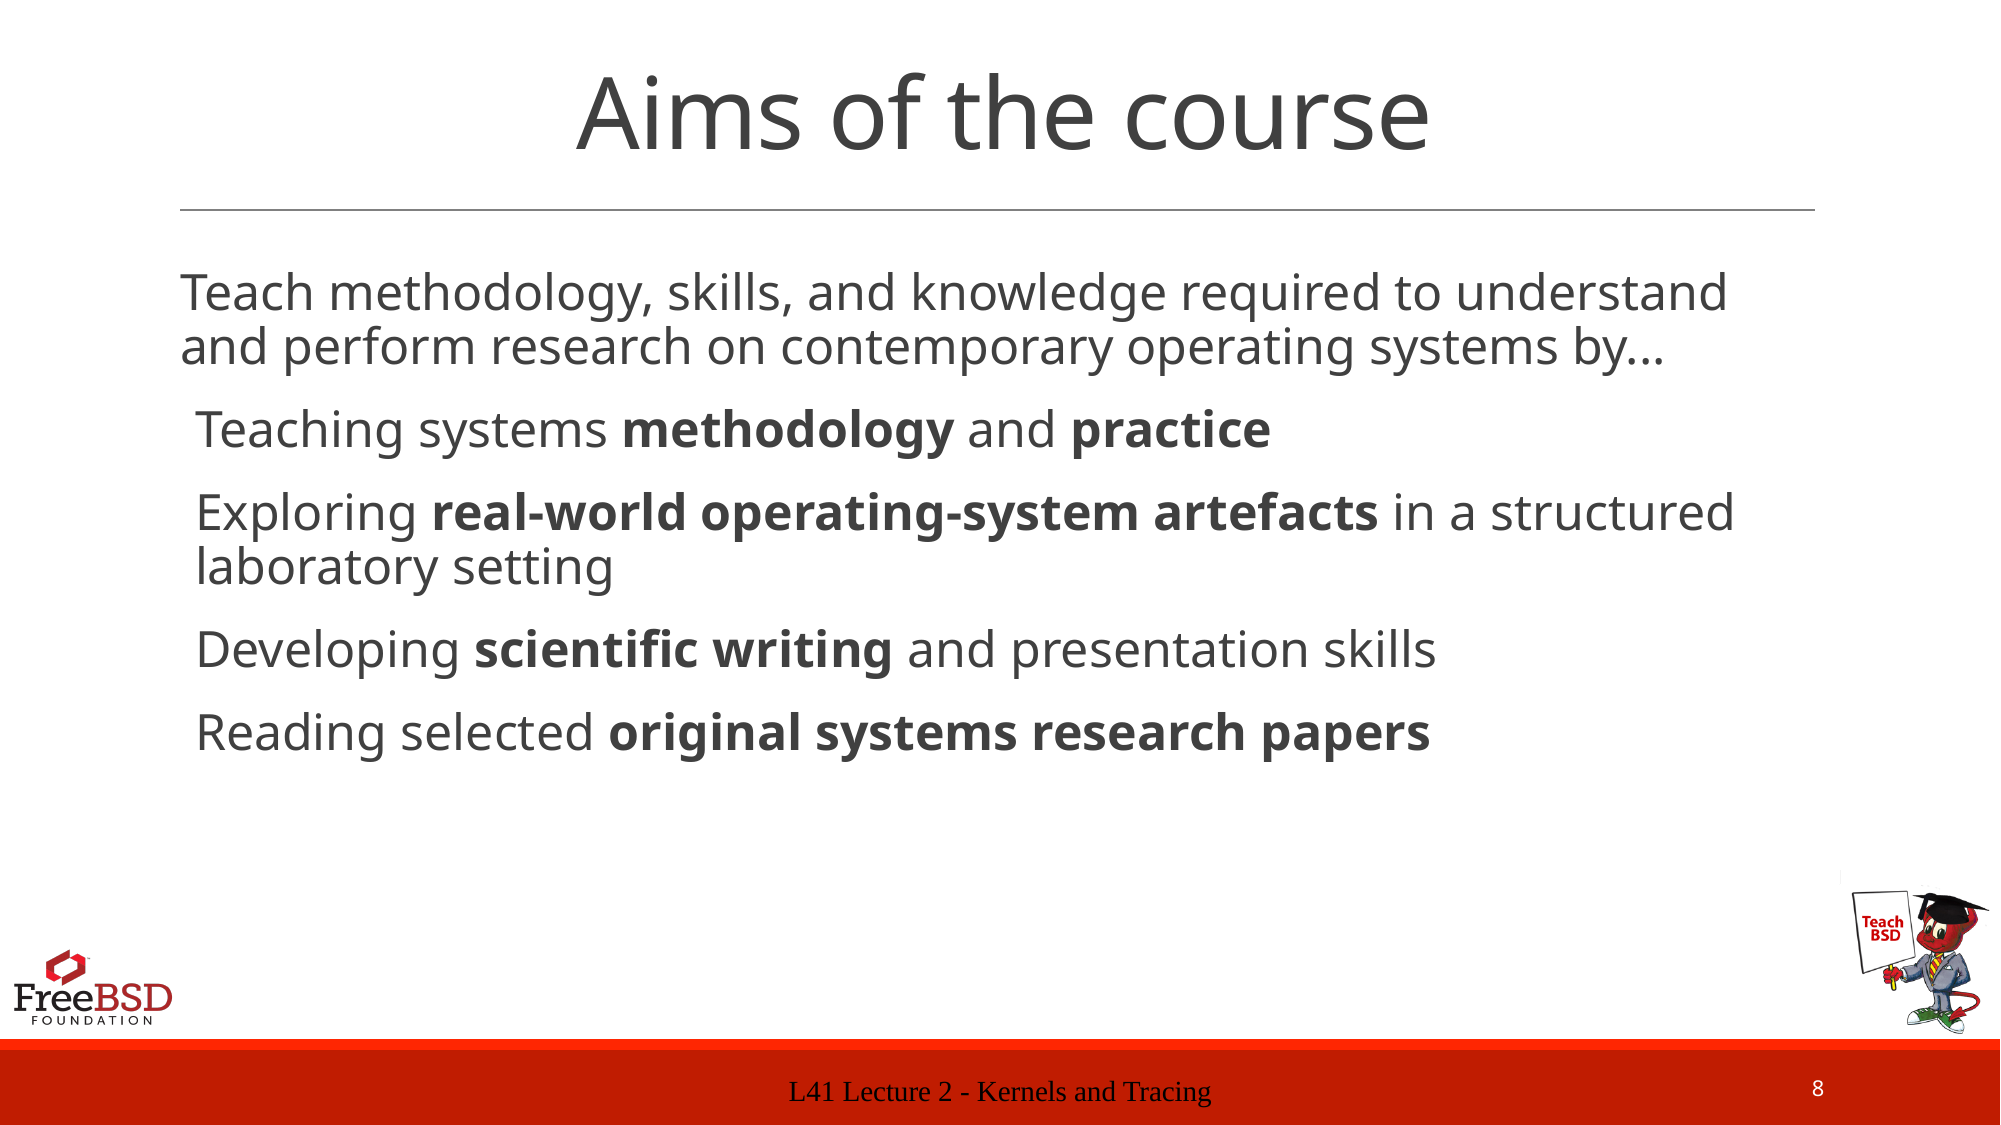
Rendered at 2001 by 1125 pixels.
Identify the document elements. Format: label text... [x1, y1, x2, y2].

picture [1839, 870, 1993, 1055]
footer L41 Lecture 2 - Kernels and Tracing [604, 1059, 1396, 1120]
title Aims of the course [180, 47, 1830, 191]
slide_number 8 [1624, 1059, 1840, 1120]
list Teach methodology, skills, and knowledge required to understand and perform research on contemporary operating systems by... Teaching systems methodology and practice Exploring real-world operating-system artefacts in a structured laboratory setting Developing scientific writing and presentation skills Reading selected original systems research papers [180, 259, 1830, 963]
